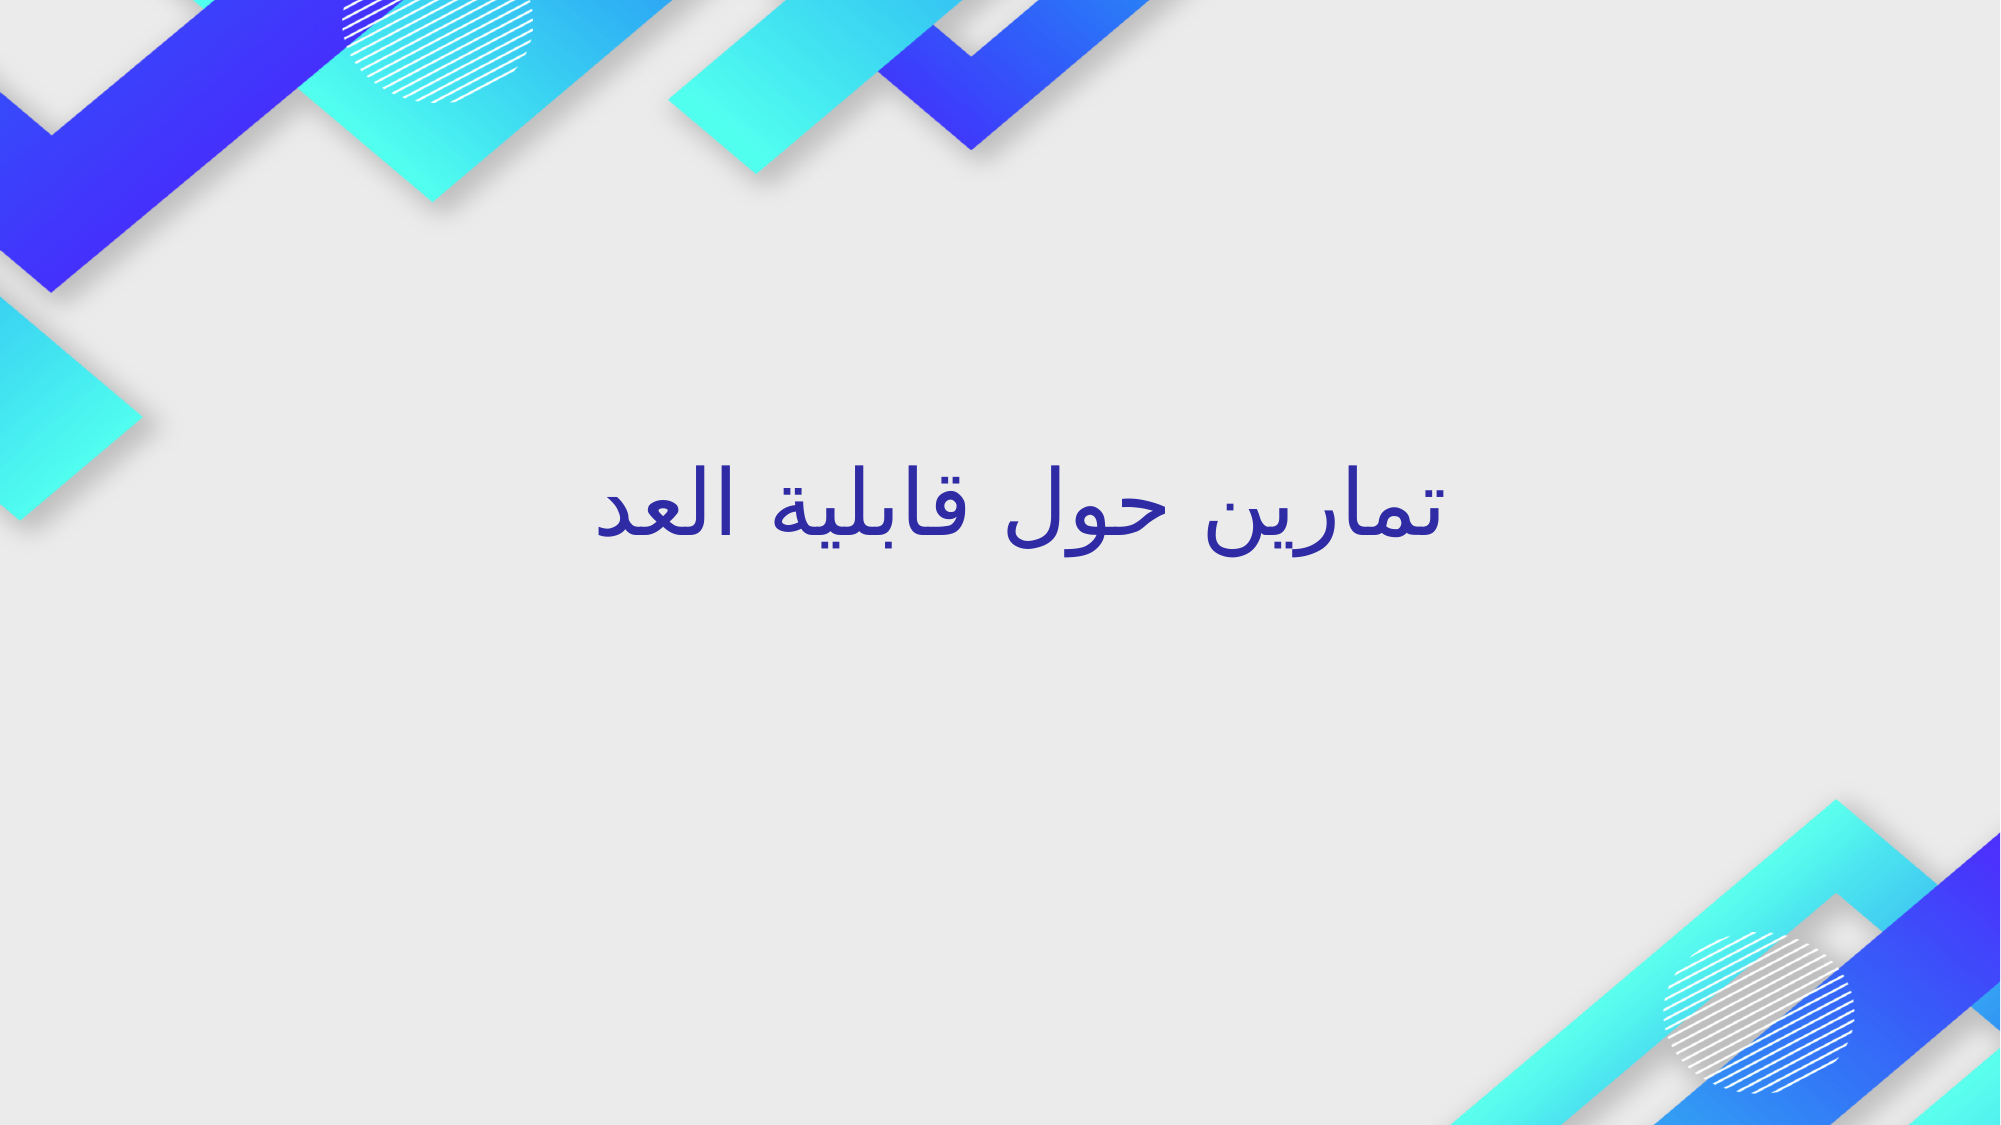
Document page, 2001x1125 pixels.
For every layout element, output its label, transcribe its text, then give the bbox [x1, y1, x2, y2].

text_box تمارين حول قابلية العد [506, 436, 1536, 561]
picture [0, 0, 2001, 1125]
